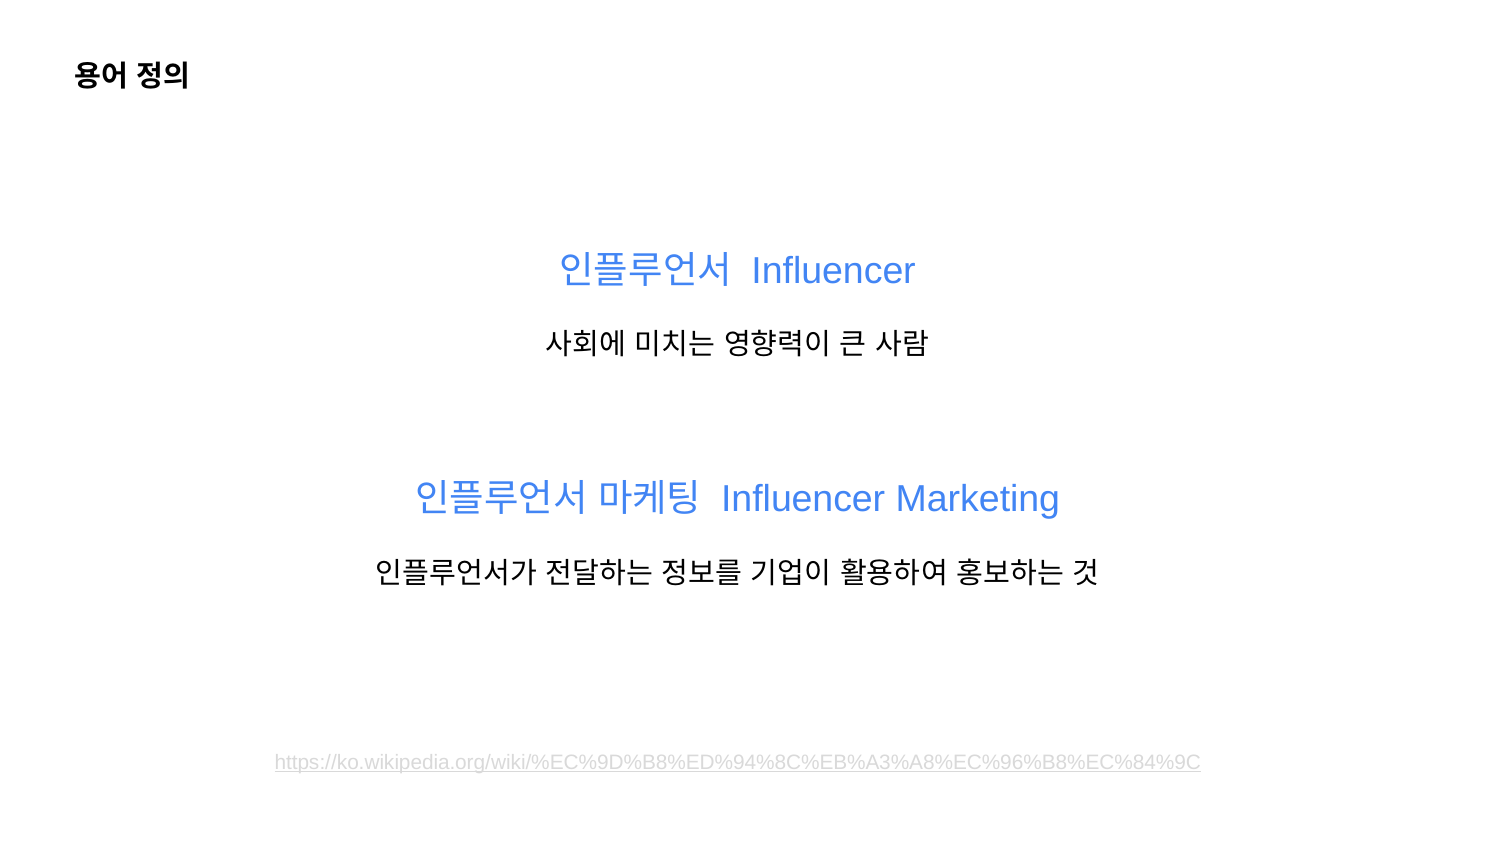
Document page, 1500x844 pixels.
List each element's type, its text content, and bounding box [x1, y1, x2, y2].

text_box 인플루언서 마케팅 Influencer Marketing 인플루언서가 전달하는 정보를 기업이 활용하여 홍보하는 것 [133, 414, 1342, 604]
text_box 용어 정의 [59, 41, 988, 107]
text_box https://ko.wikipedia.org/wiki/%EC%9D%B8%ED%94%8C%EB%A3%A8%EC%96%B8%EC%84%9C [235, 735, 1240, 786]
text_box 인플루언서 Influencer 사회에 미치는 영향력이 큰 사람 [133, 185, 1342, 376]
